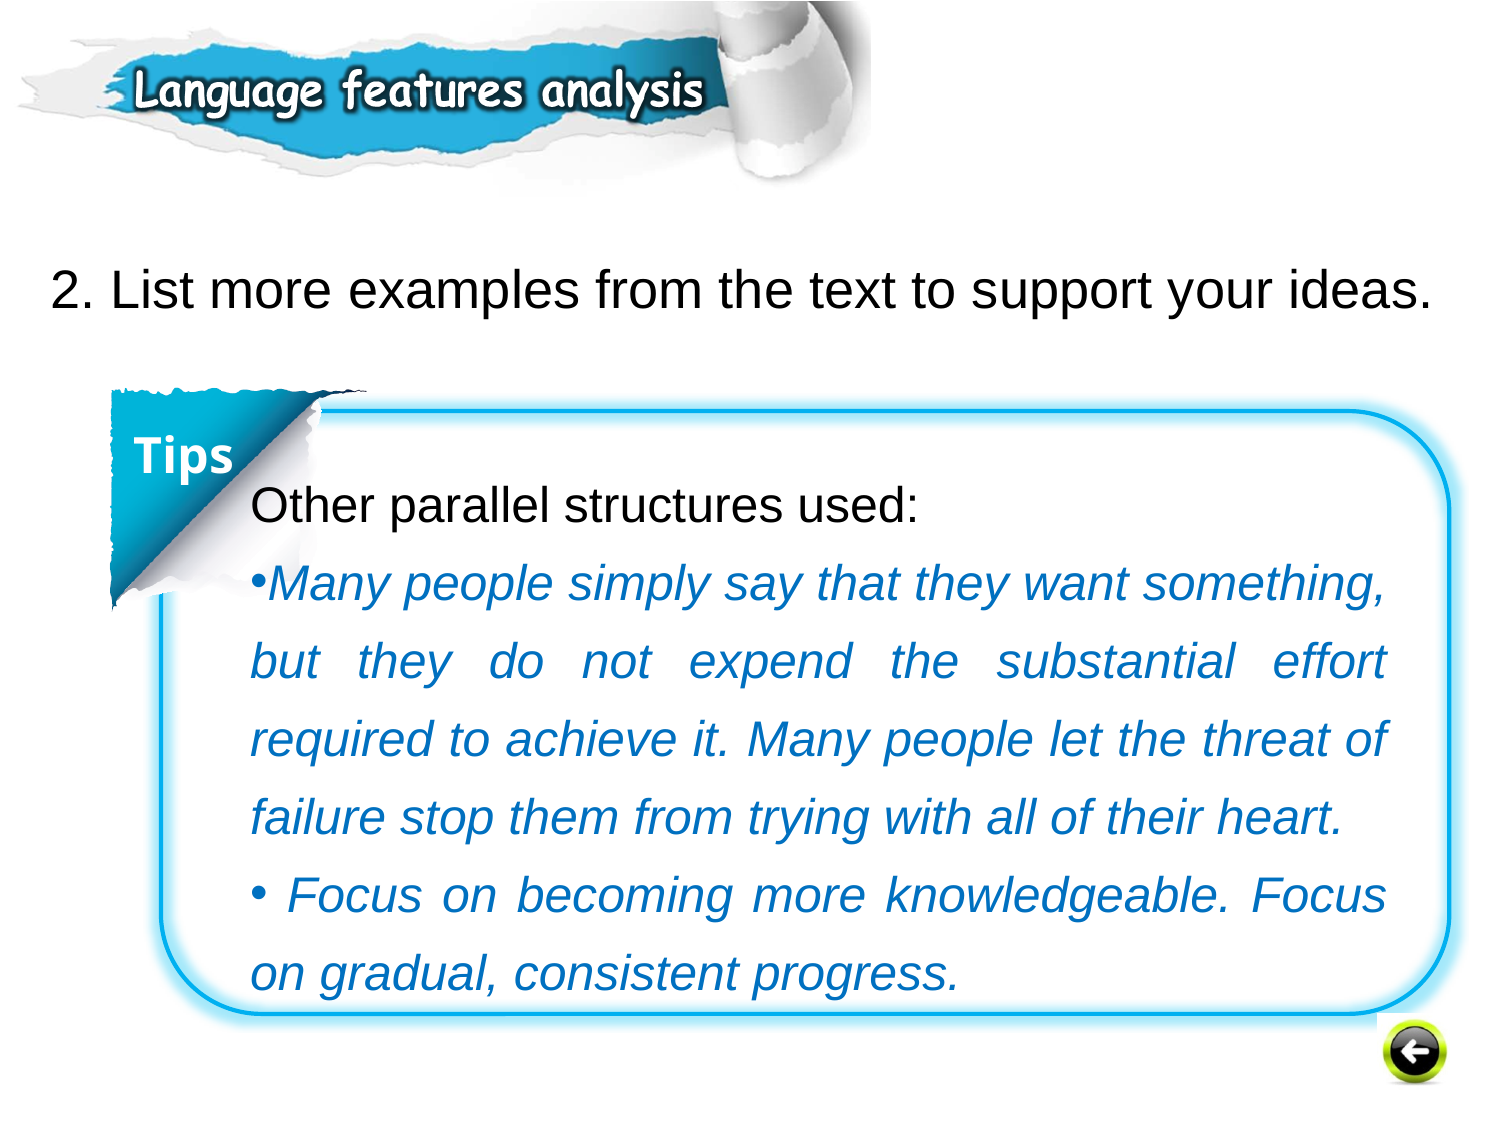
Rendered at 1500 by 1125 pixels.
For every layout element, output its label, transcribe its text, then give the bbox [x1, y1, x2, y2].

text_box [106, 381, 1450, 1015]
picture [2, 1, 871, 197]
picture [1377, 1013, 1450, 1090]
text_box 2. List more examples from the text to support your ideas. [35, 247, 1465, 327]
